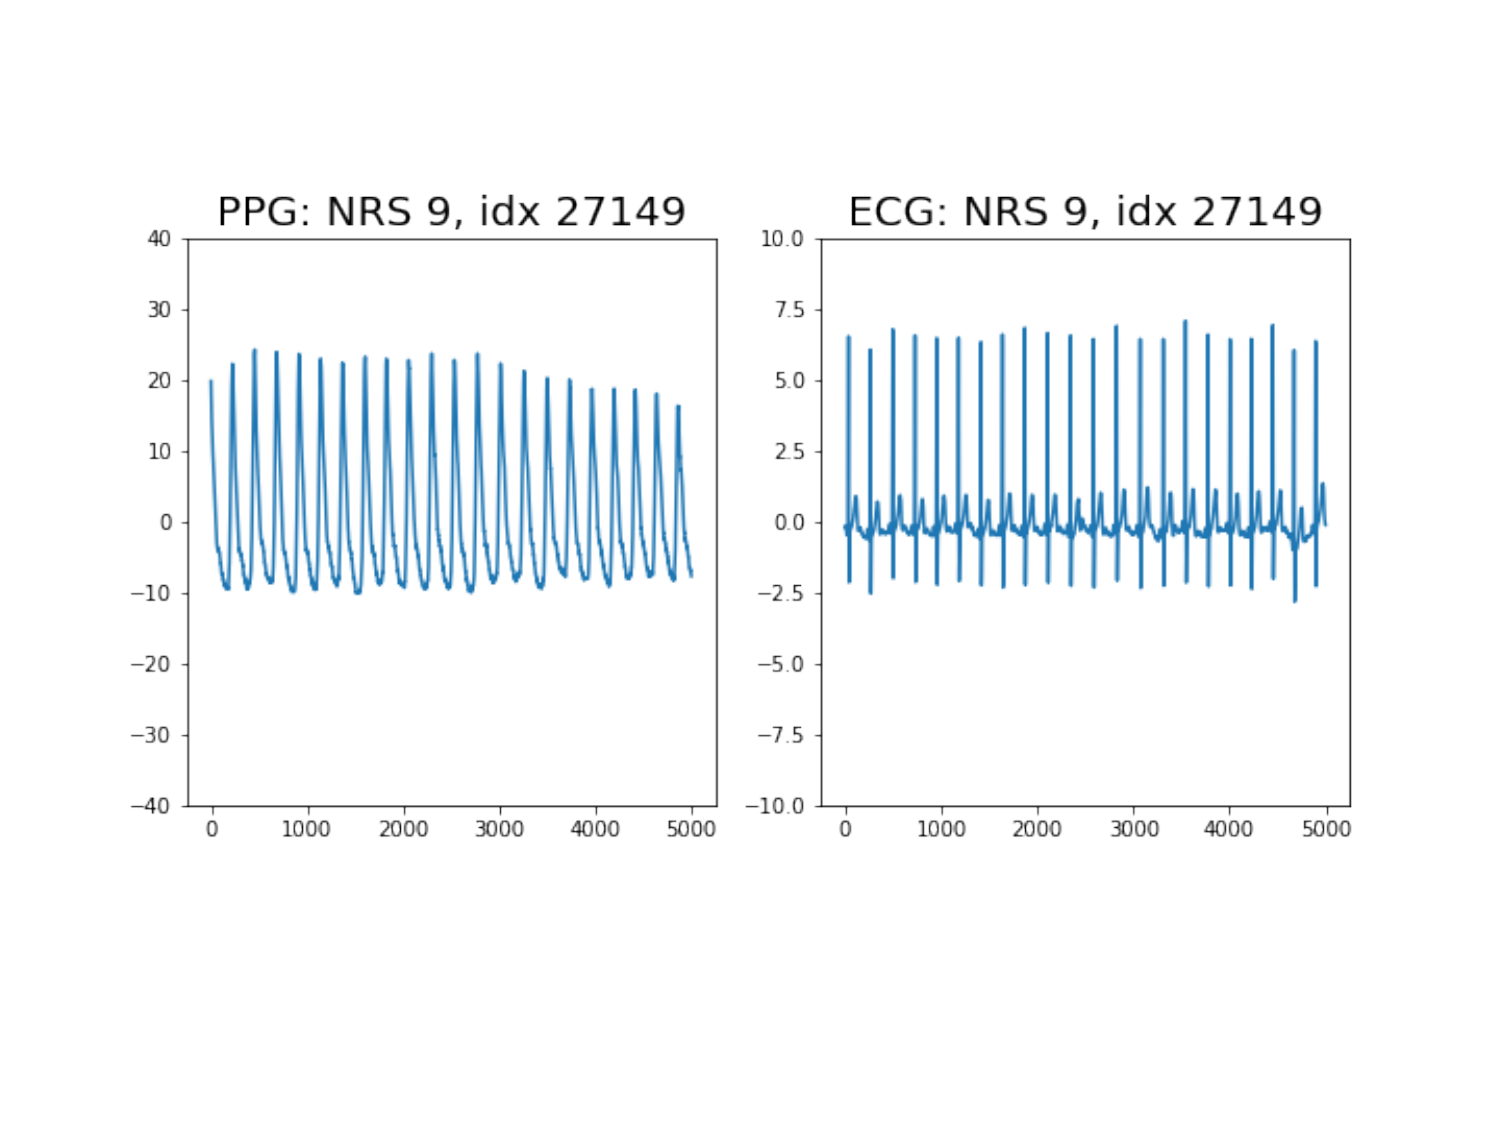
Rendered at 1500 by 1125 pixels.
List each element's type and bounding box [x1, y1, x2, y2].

picture [0, 149, 1500, 901]
